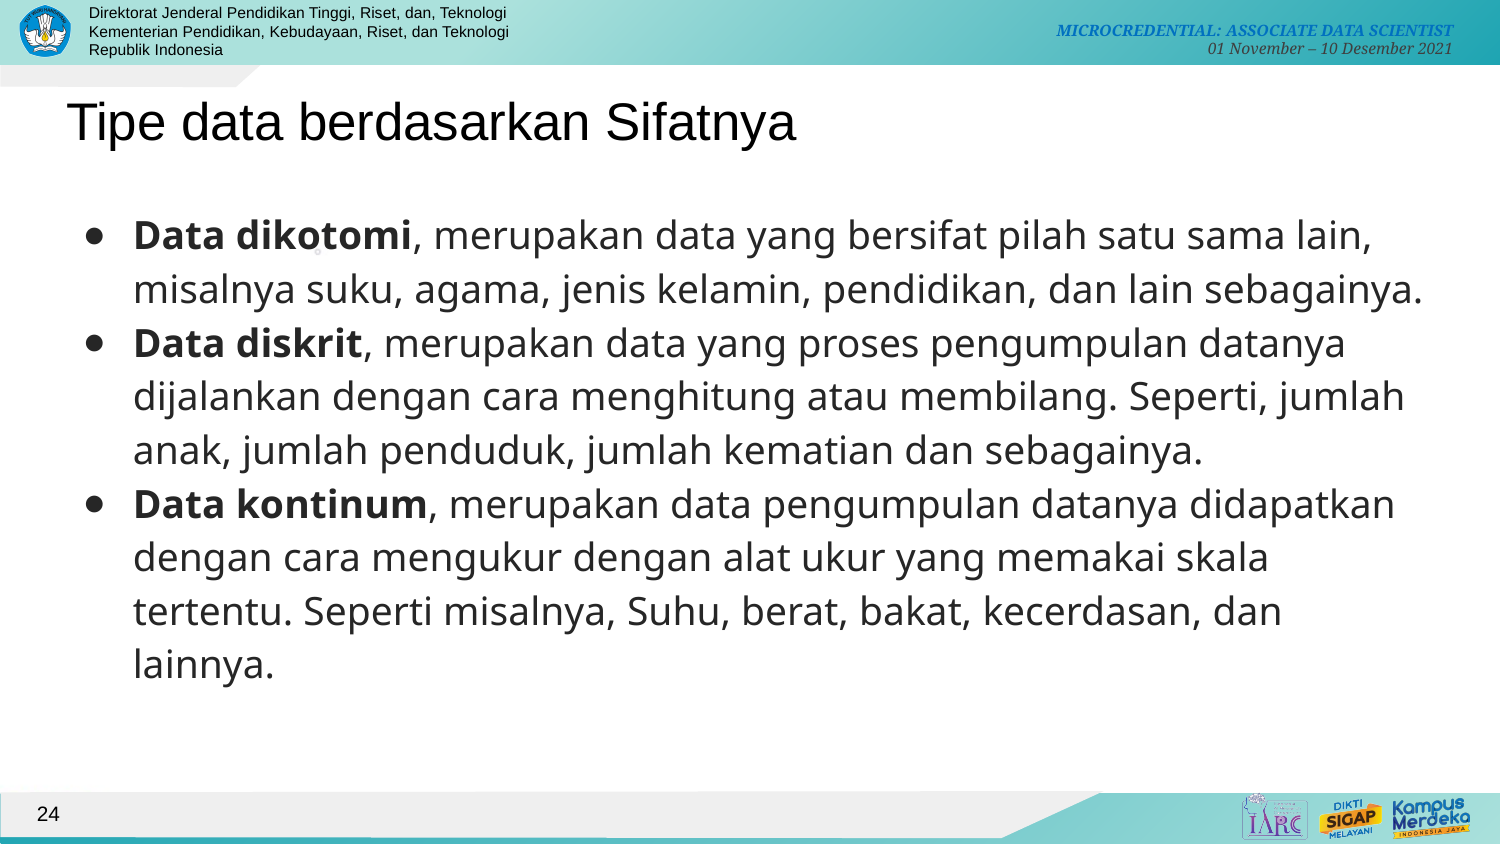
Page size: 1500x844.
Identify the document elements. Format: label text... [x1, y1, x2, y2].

slide_number 24 [0, 790, 75, 836]
picture [16, 3, 74, 61]
title Tipe data berdasarkan Sifatnya [51, 72, 1449, 167]
picture [1319, 796, 1382, 842]
picture [0, 65, 1500, 843]
list Data dikotomi, merupakan data yang bersifat pilah satu sama lain, misalnya suku, agama, jenis kelamin, pendidikan, dan lain sebagainya. Data diskrit, merupakan data yang proses pengumpulan datanya dijalankan dengan cara menghitung atau membilang. Seperti, jumlah anak, jumlah penduduk, jumlah kematian dan sebagainya. Data kontinum, merupakan data pengumpulan datanya didapatkan dengan cara mengukur dengan alat ukur yang memakai skala tertentu. Seperti misalnya, Suhu, berat, bakat, kecerdasan, dan lainnya. [51, 189, 1449, 750]
picture [1393, 798, 1470, 839]
